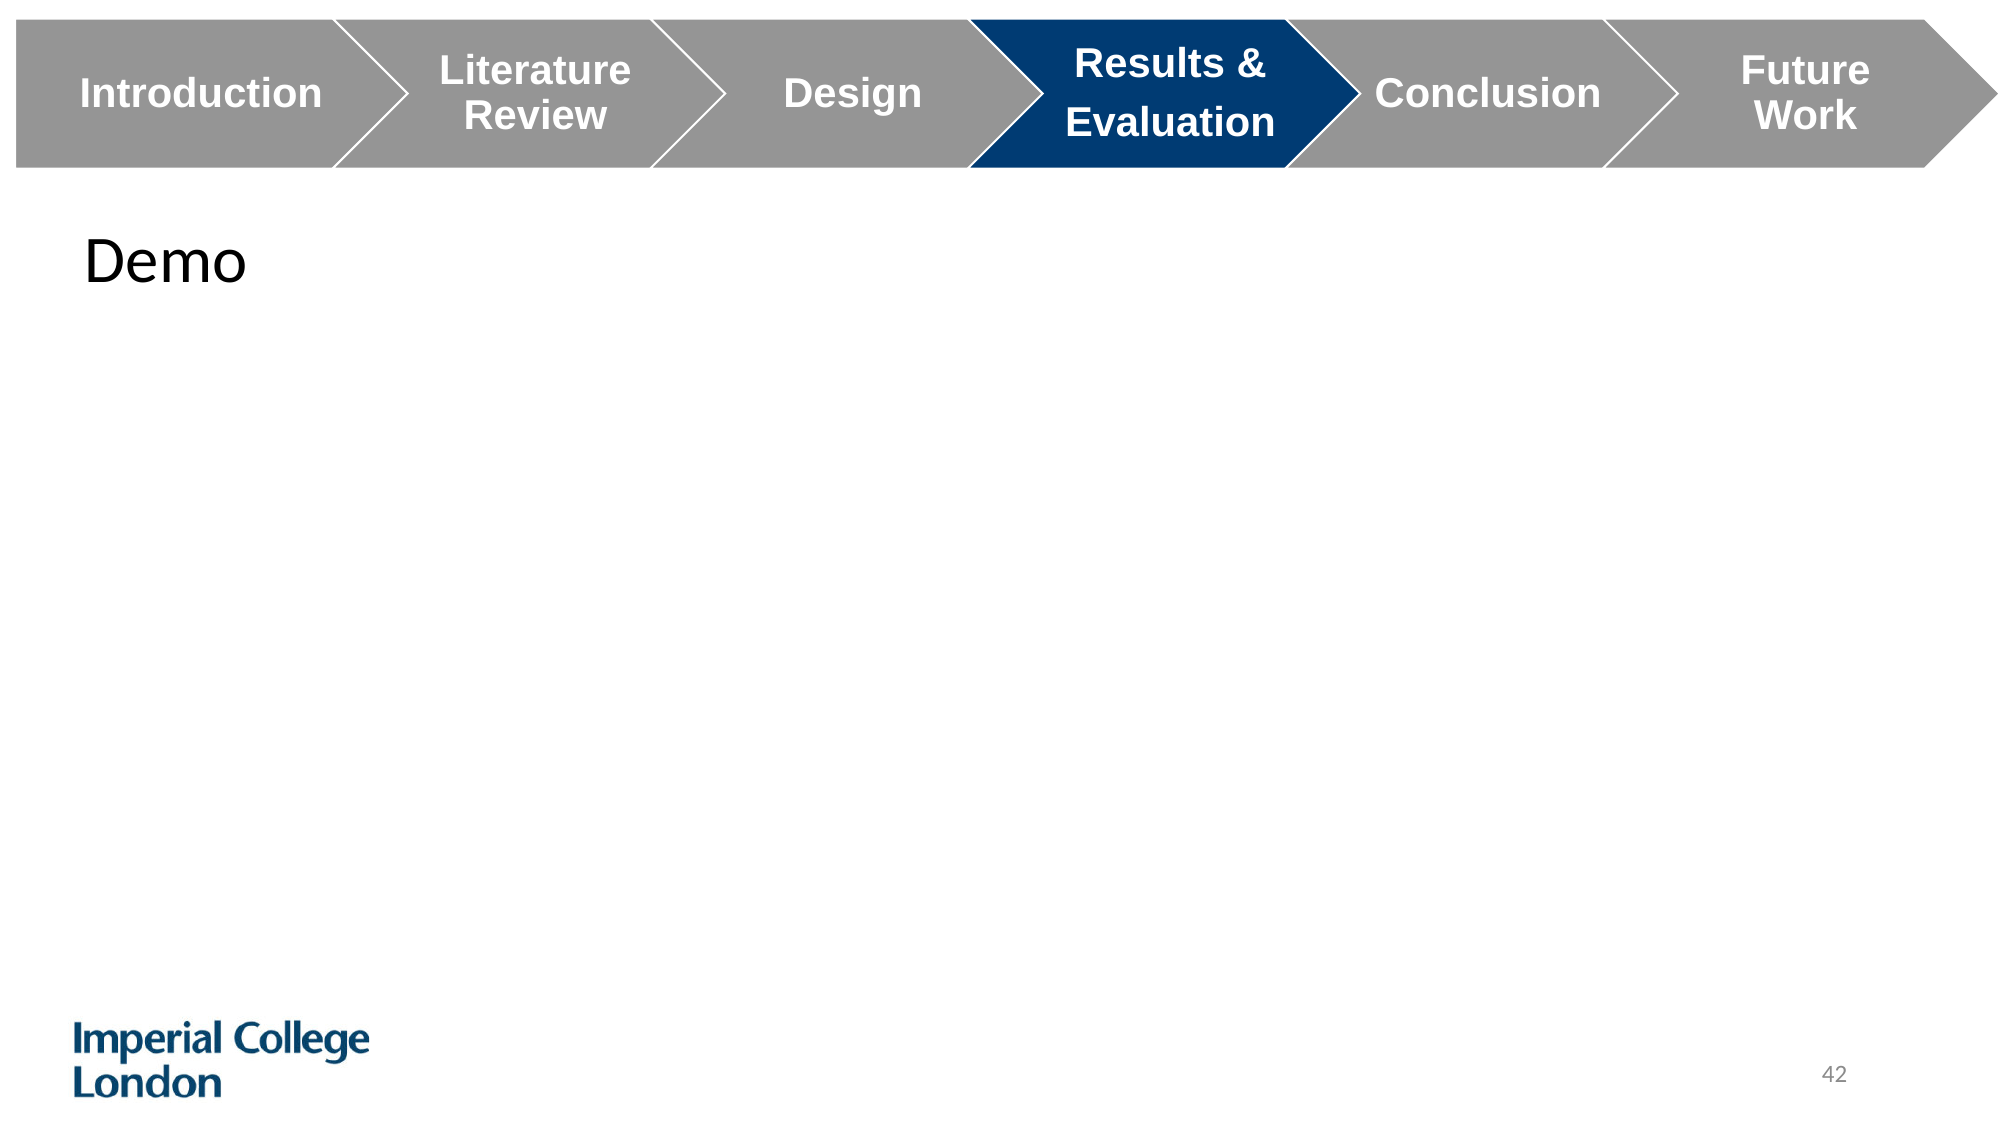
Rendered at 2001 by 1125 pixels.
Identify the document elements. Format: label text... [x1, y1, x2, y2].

picture [66, 1011, 376, 1103]
text_box Demo [70, 208, 263, 304]
slide_number 42 [1412, 1042, 1863, 1103]
